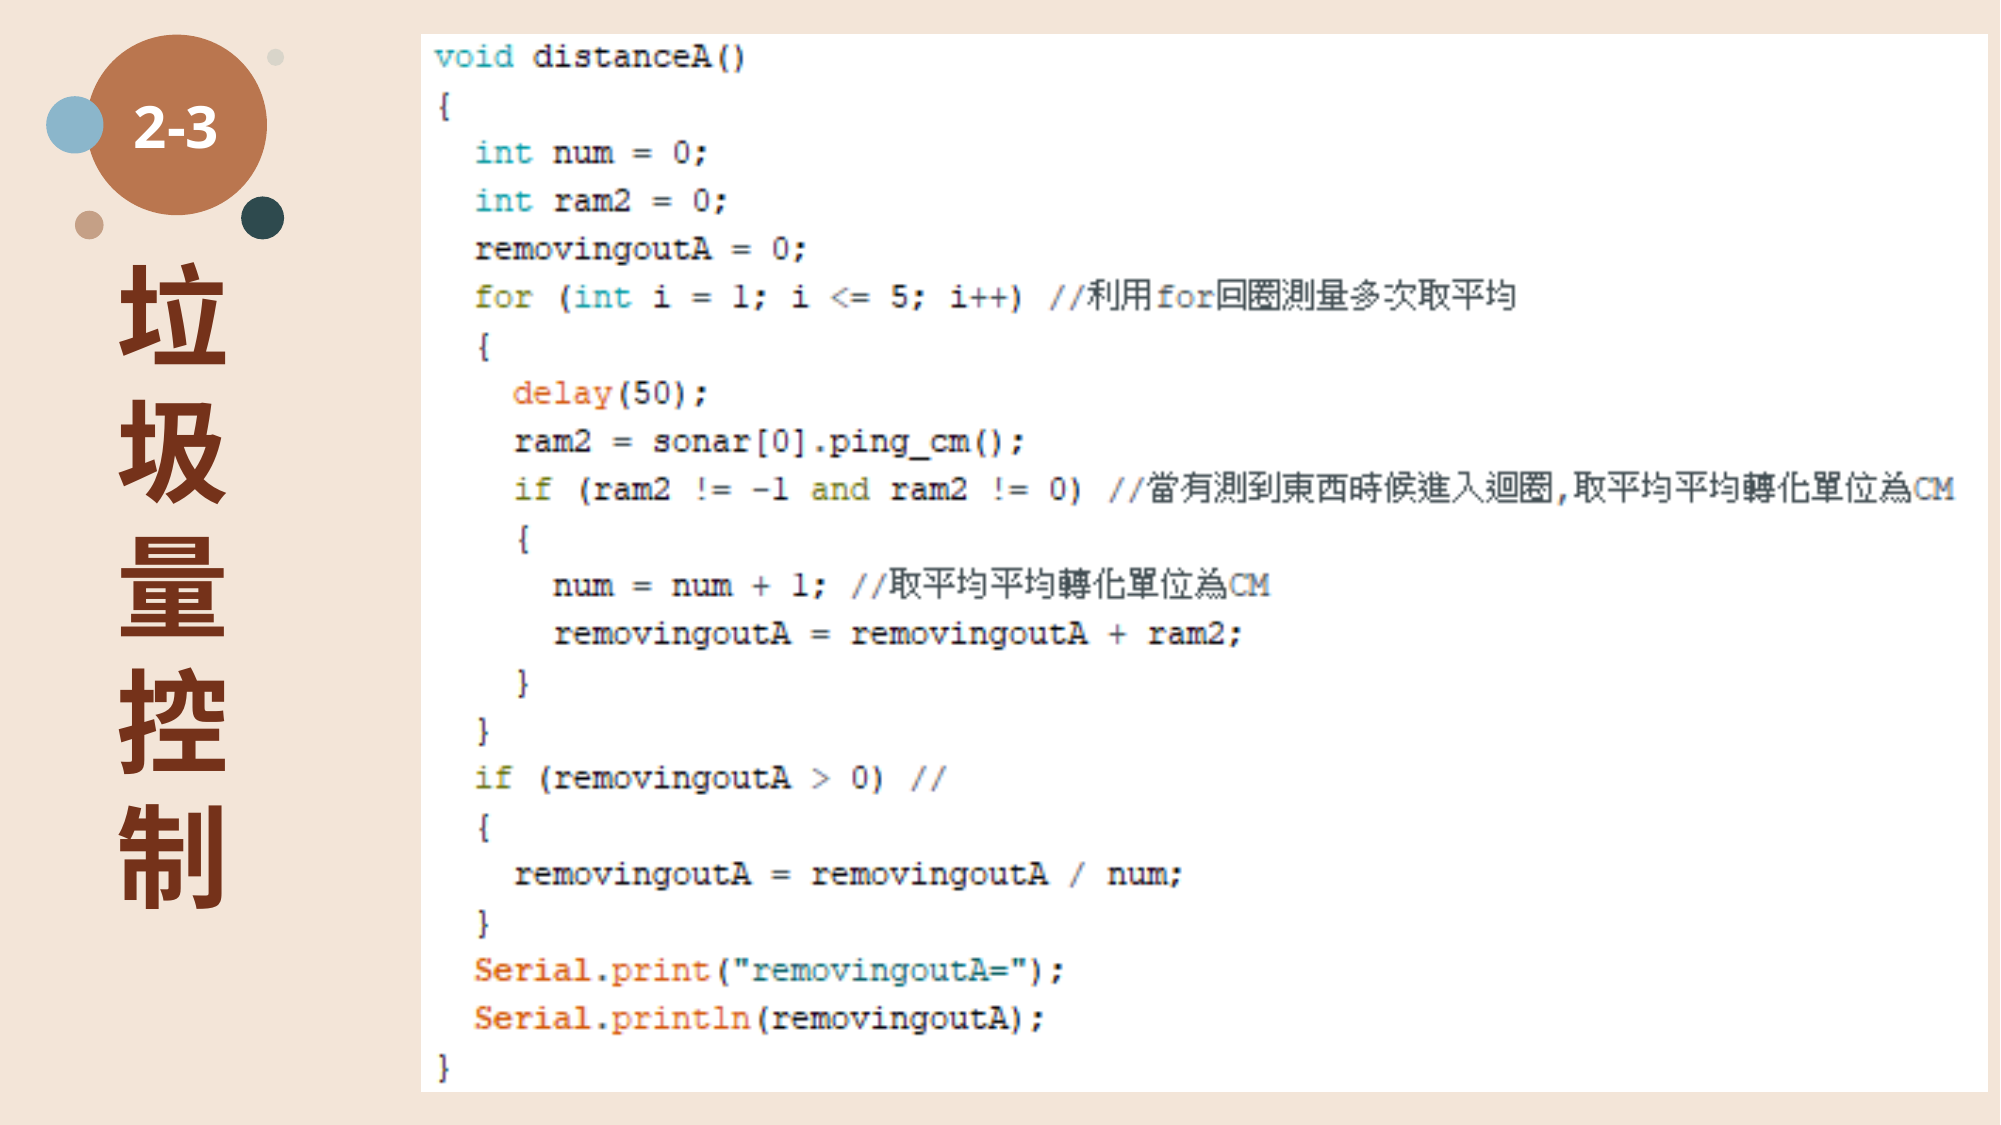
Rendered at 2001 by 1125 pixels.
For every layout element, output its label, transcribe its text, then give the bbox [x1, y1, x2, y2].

text_box 垃 圾 量 控 制 [101, 240, 258, 929]
picture [421, 34, 1988, 1092]
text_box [46, 34, 285, 240]
